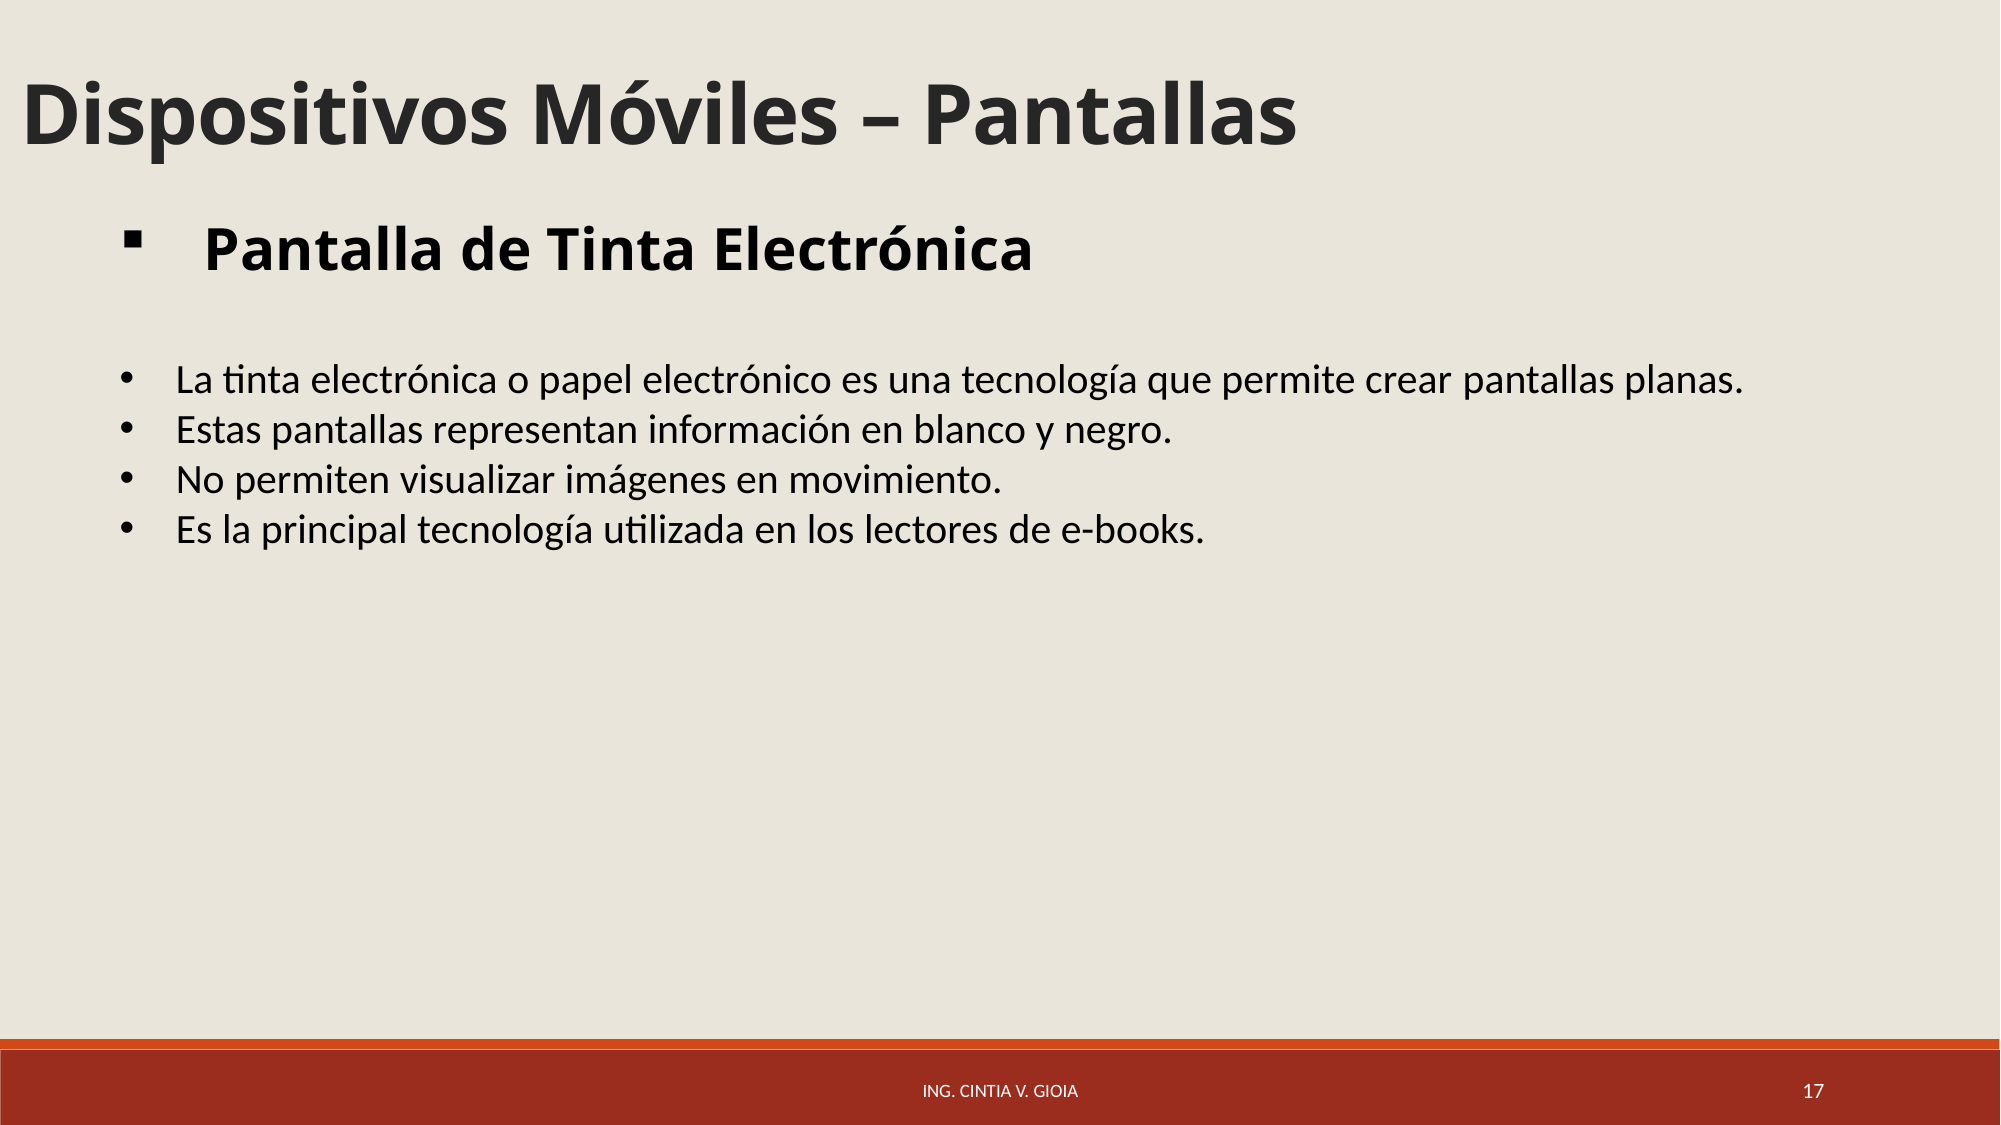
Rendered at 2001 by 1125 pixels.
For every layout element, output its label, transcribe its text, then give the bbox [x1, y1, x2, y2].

slide_number 17 [1624, 1059, 1840, 1120]
footer Ing. Cintia V. Gioia [604, 1059, 1396, 1120]
title Dispositivos Móviles – Pantallas [5, 16, 1861, 169]
text_box Pantalla de Tinta Electrónica La tinta electrónica o papel electrónico es una tecnología que permite crear pantallas planas. Estas pantallas representan información en blanco y negro. No permiten visualizar imágenes en movimiento. Es la principal tecnología utilizada en los lectores de e-books. [29, 204, 1965, 930]
